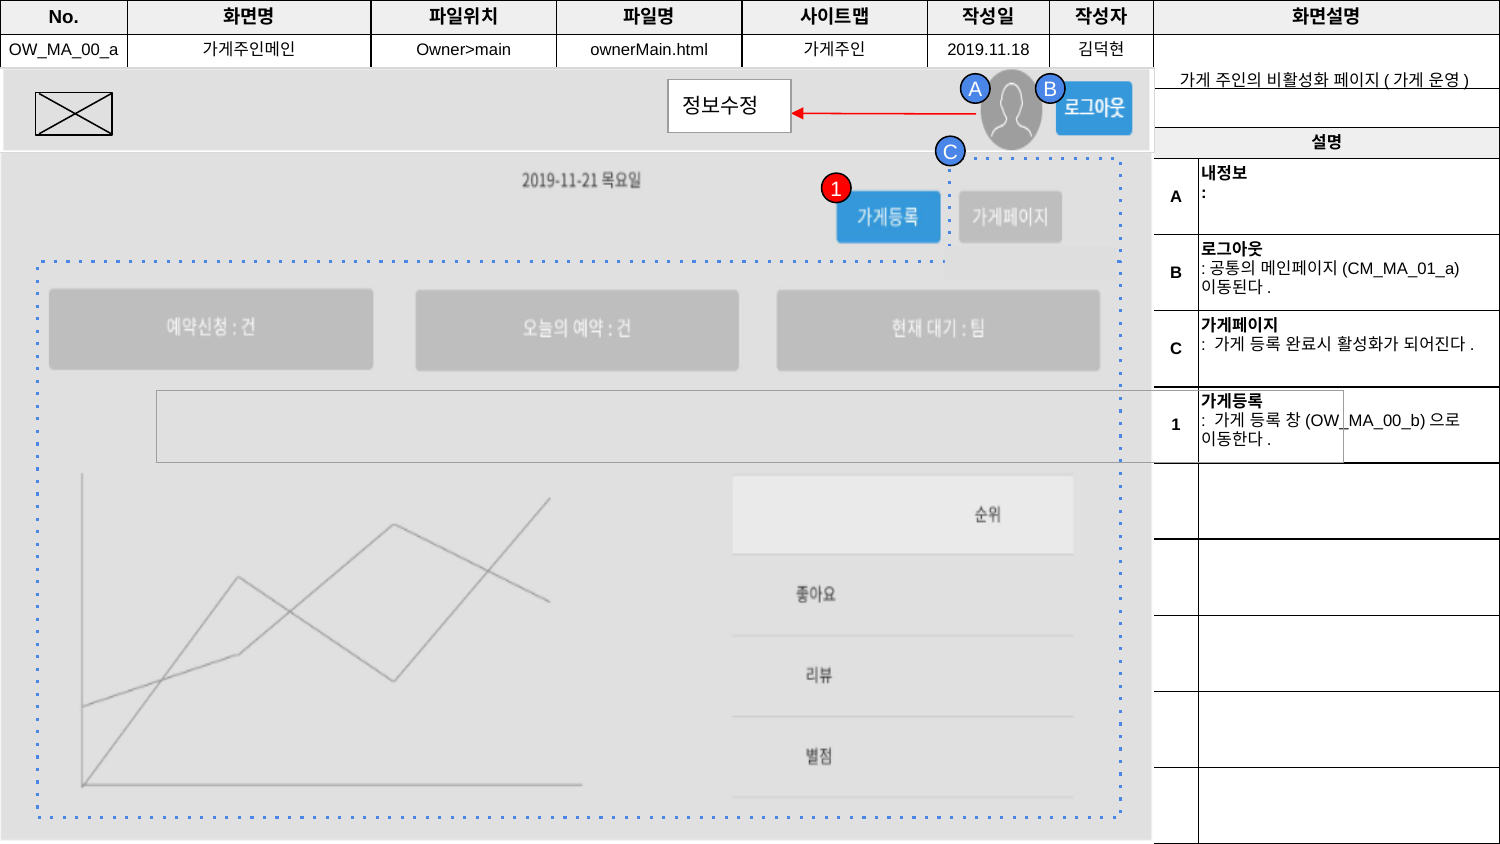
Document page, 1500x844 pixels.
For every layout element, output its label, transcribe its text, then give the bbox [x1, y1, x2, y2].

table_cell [743, 35, 927, 67]
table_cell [1, 35, 127, 67]
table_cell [1199, 311, 1499, 386]
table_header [557, 1, 741, 34]
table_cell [1154, 768, 1198, 843]
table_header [372, 1, 556, 34]
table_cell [1199, 692, 1499, 767]
picture [0, 68, 1154, 844]
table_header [1154, 35, 1499, 127]
table_header 화면명 [128, 1, 370, 34]
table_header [1154, 391, 1343, 462]
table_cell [1199, 235, 1499, 310]
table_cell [1050, 35, 1153, 67]
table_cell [1199, 540, 1499, 615]
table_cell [1154, 128, 1499, 158]
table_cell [1154, 692, 1198, 767]
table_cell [1199, 388, 1499, 462]
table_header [1050, 1, 1153, 34]
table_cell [1199, 616, 1499, 691]
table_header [743, 1, 927, 34]
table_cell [1154, 540, 1198, 615]
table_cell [1154, 616, 1198, 691]
table_header No. [1, 1, 127, 34]
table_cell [1154, 311, 1198, 386]
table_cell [557, 35, 741, 67]
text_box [6, 75, 145, 153]
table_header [1154, 1, 1499, 34]
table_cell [1154, 159, 1198, 234]
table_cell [1199, 159, 1499, 234]
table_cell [128, 35, 370, 67]
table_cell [1154, 235, 1198, 310]
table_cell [1199, 464, 1499, 538]
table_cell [1199, 768, 1499, 843]
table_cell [1154, 464, 1198, 538]
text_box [36, 158, 1122, 818]
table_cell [372, 35, 556, 67]
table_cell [928, 35, 1049, 67]
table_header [928, 1, 1049, 34]
